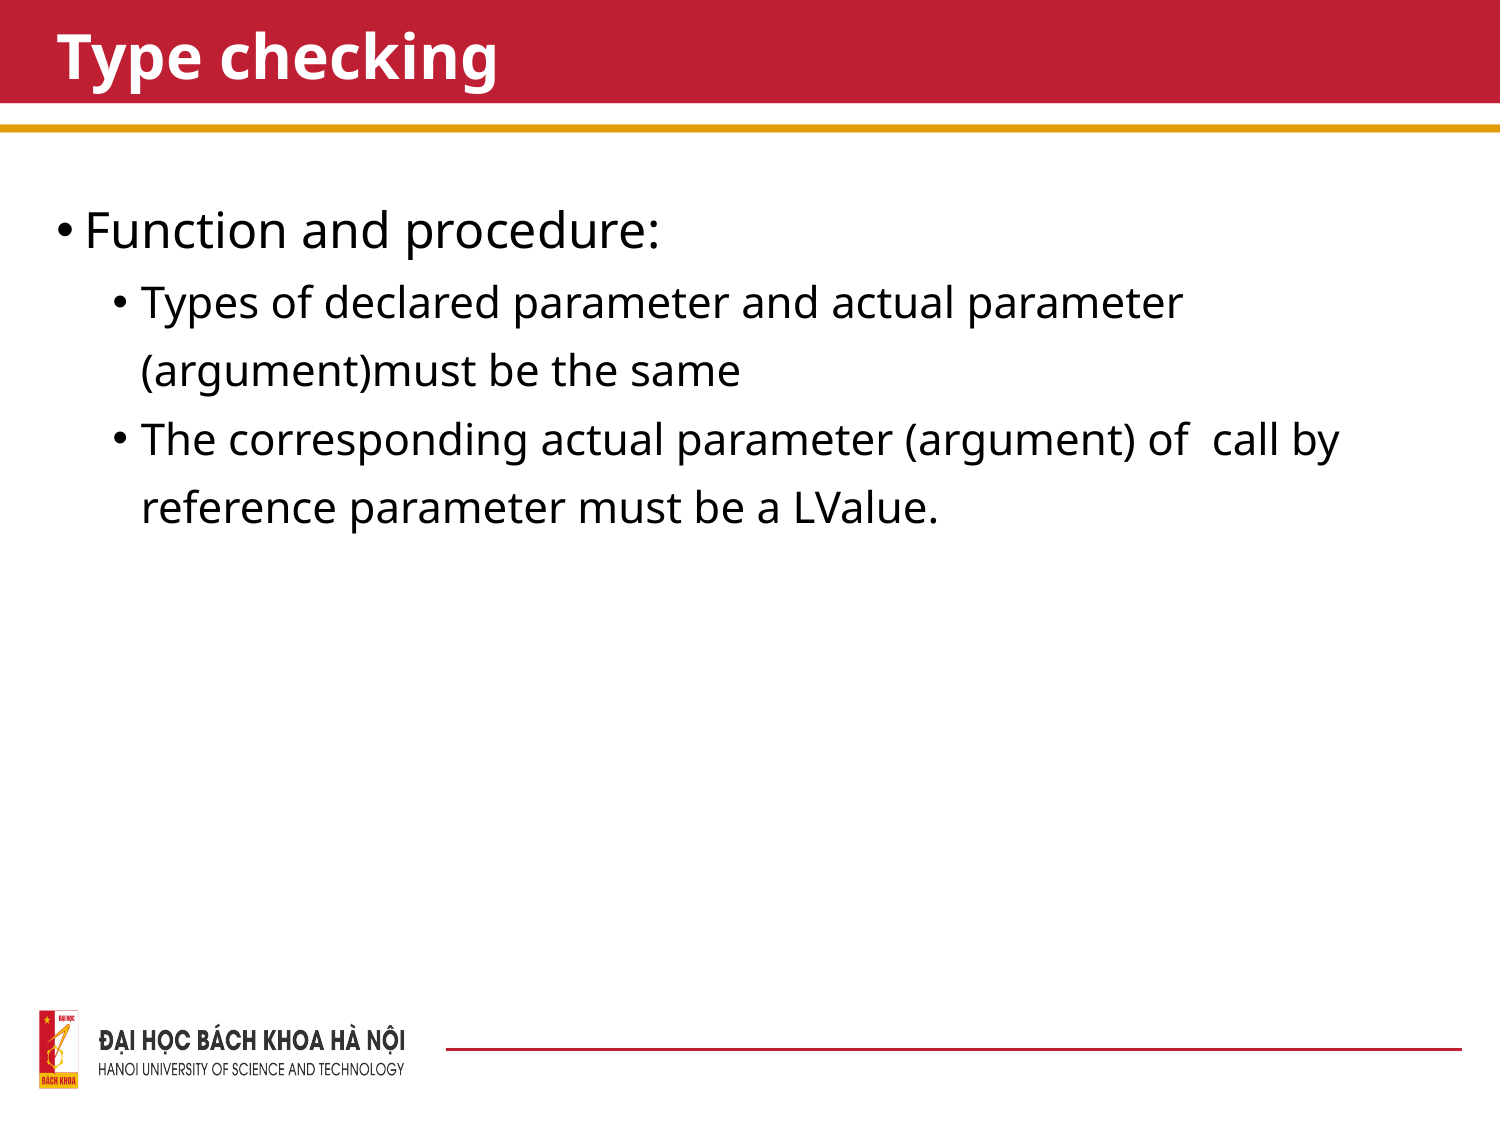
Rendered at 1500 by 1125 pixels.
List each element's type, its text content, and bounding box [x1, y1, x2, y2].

picture [0, 0, 1500, 1125]
title Type checking [41, 18, 1459, 90]
list Function and procedure: Types of declared parameter and actual parameter (argument)must be the same The corresponding actual parameter (argument) of call by reference parameter must be a LValue. [41, 173, 1459, 979]
